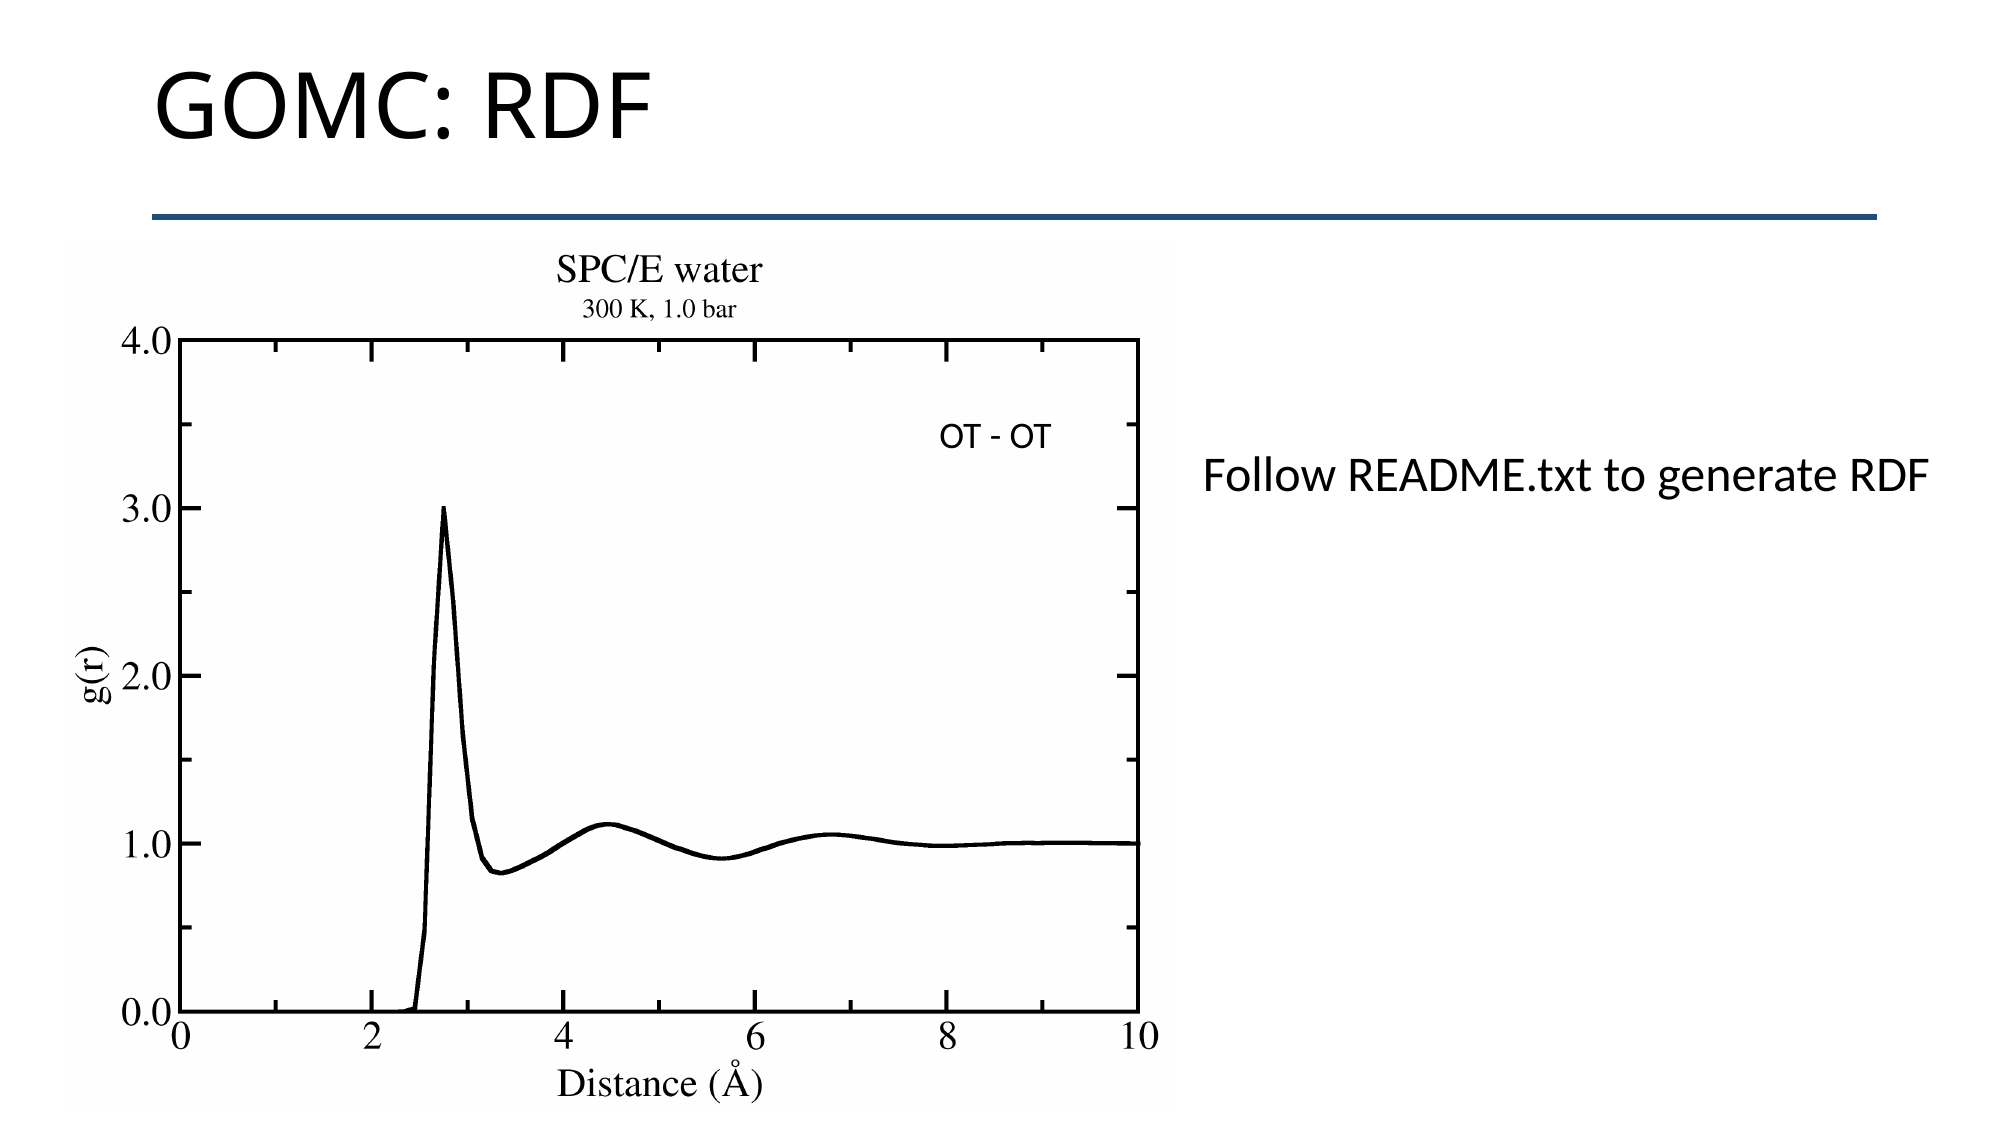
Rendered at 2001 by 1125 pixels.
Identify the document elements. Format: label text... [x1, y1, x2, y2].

text_box Follow README.txt to generate RDF [1188, 434, 1970, 509]
title GOMC: RDF [137, 0, 1863, 218]
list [64, 239, 1171, 1110]
